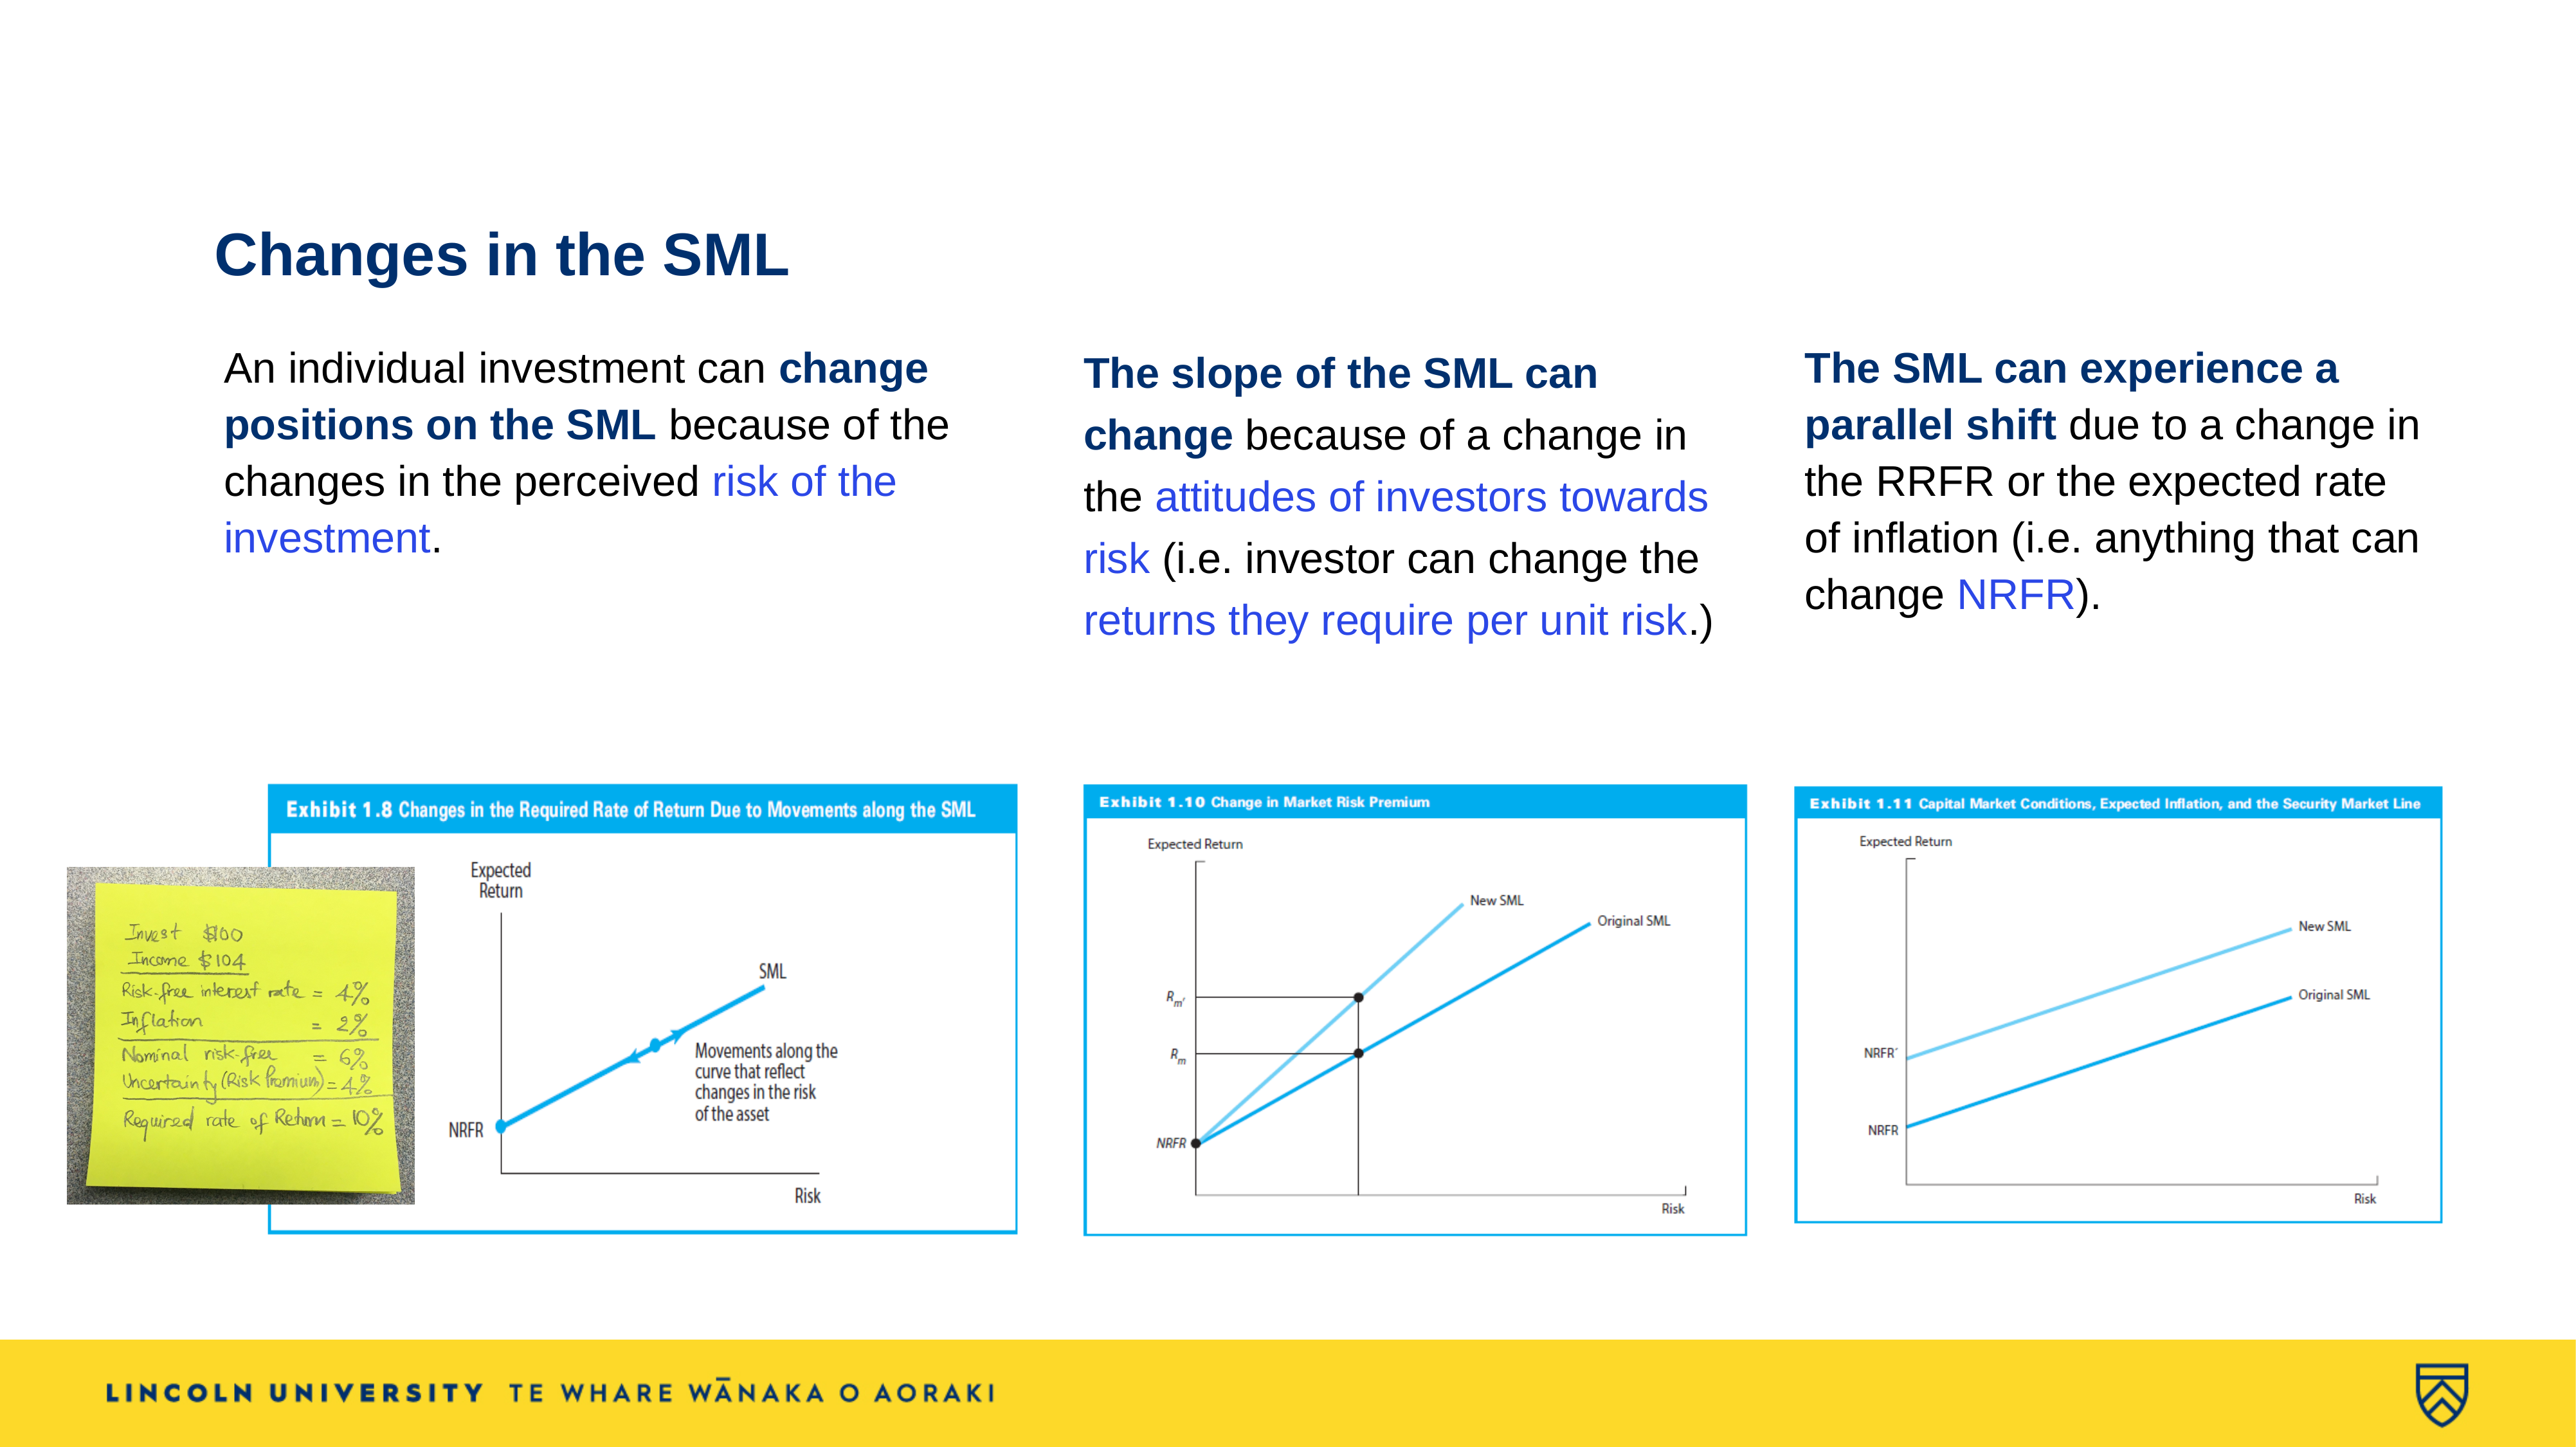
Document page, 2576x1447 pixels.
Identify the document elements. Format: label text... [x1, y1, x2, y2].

picture [0, 1340, 2576, 1447]
title Changes in the SML [214, 214, 1516, 383]
picture [67, 767, 1034, 1257]
list An individual investment can change positions on the SML because of the changes in the perceived risk of the investment. [214, 330, 1008, 725]
list The slope of the SML can change because of a change in the attitudes of investors towards risk (i.e. investor can change the returns they require per unit risk.) [1073, 330, 1736, 725]
picture [1053, 767, 2472, 1257]
list The SML can experience a parallel shift due to a change in the RRFR or the expected rate of inflation (i.e. anything that can change NRFR). [1795, 330, 2440, 725]
